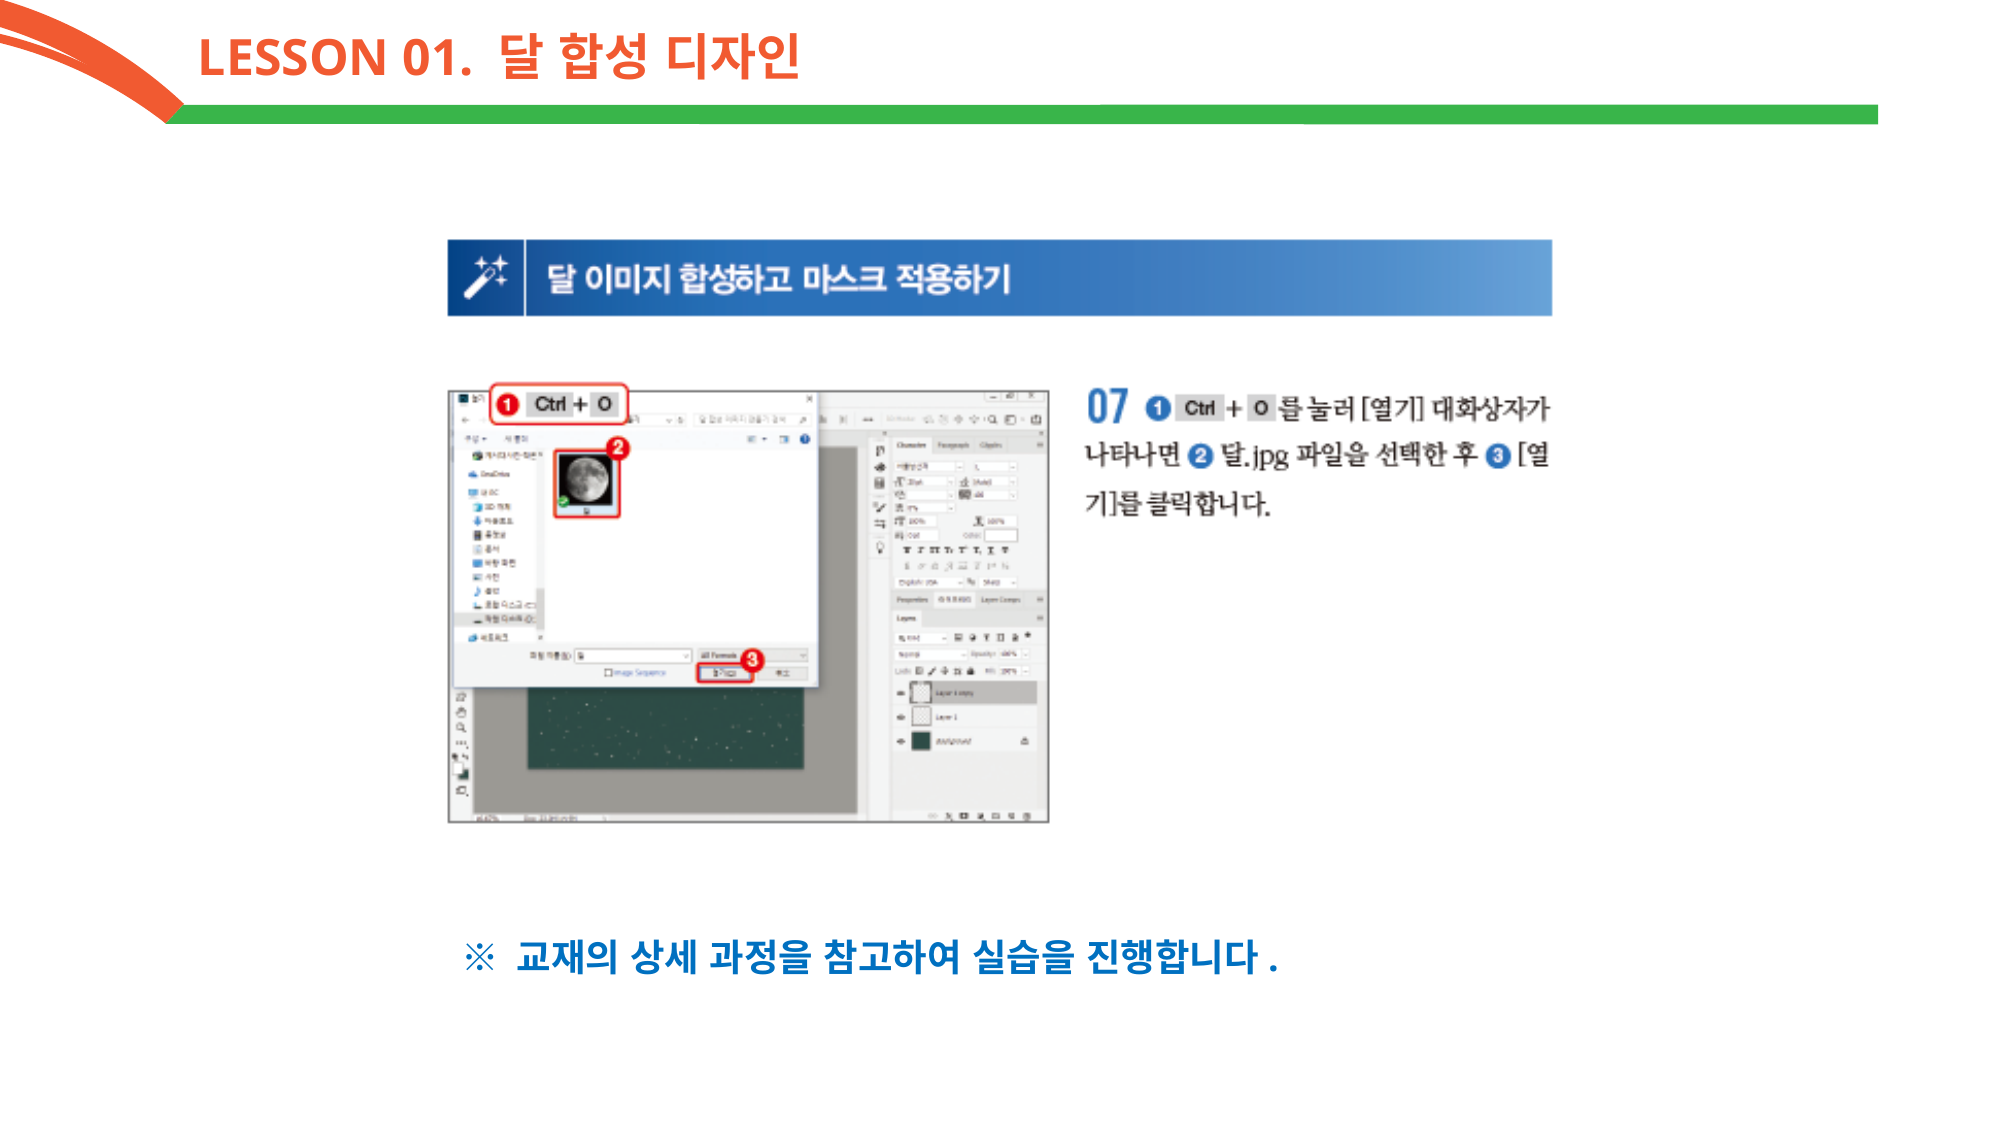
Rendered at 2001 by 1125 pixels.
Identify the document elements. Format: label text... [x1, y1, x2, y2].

title LESSON 01. 달 합성 디자인 [183, 24, 1836, 95]
text_box ※ 교재의 상세 과정을 참고하여 실습을 진행합니다. [446, 926, 1777, 987]
picture [438, 232, 1563, 837]
